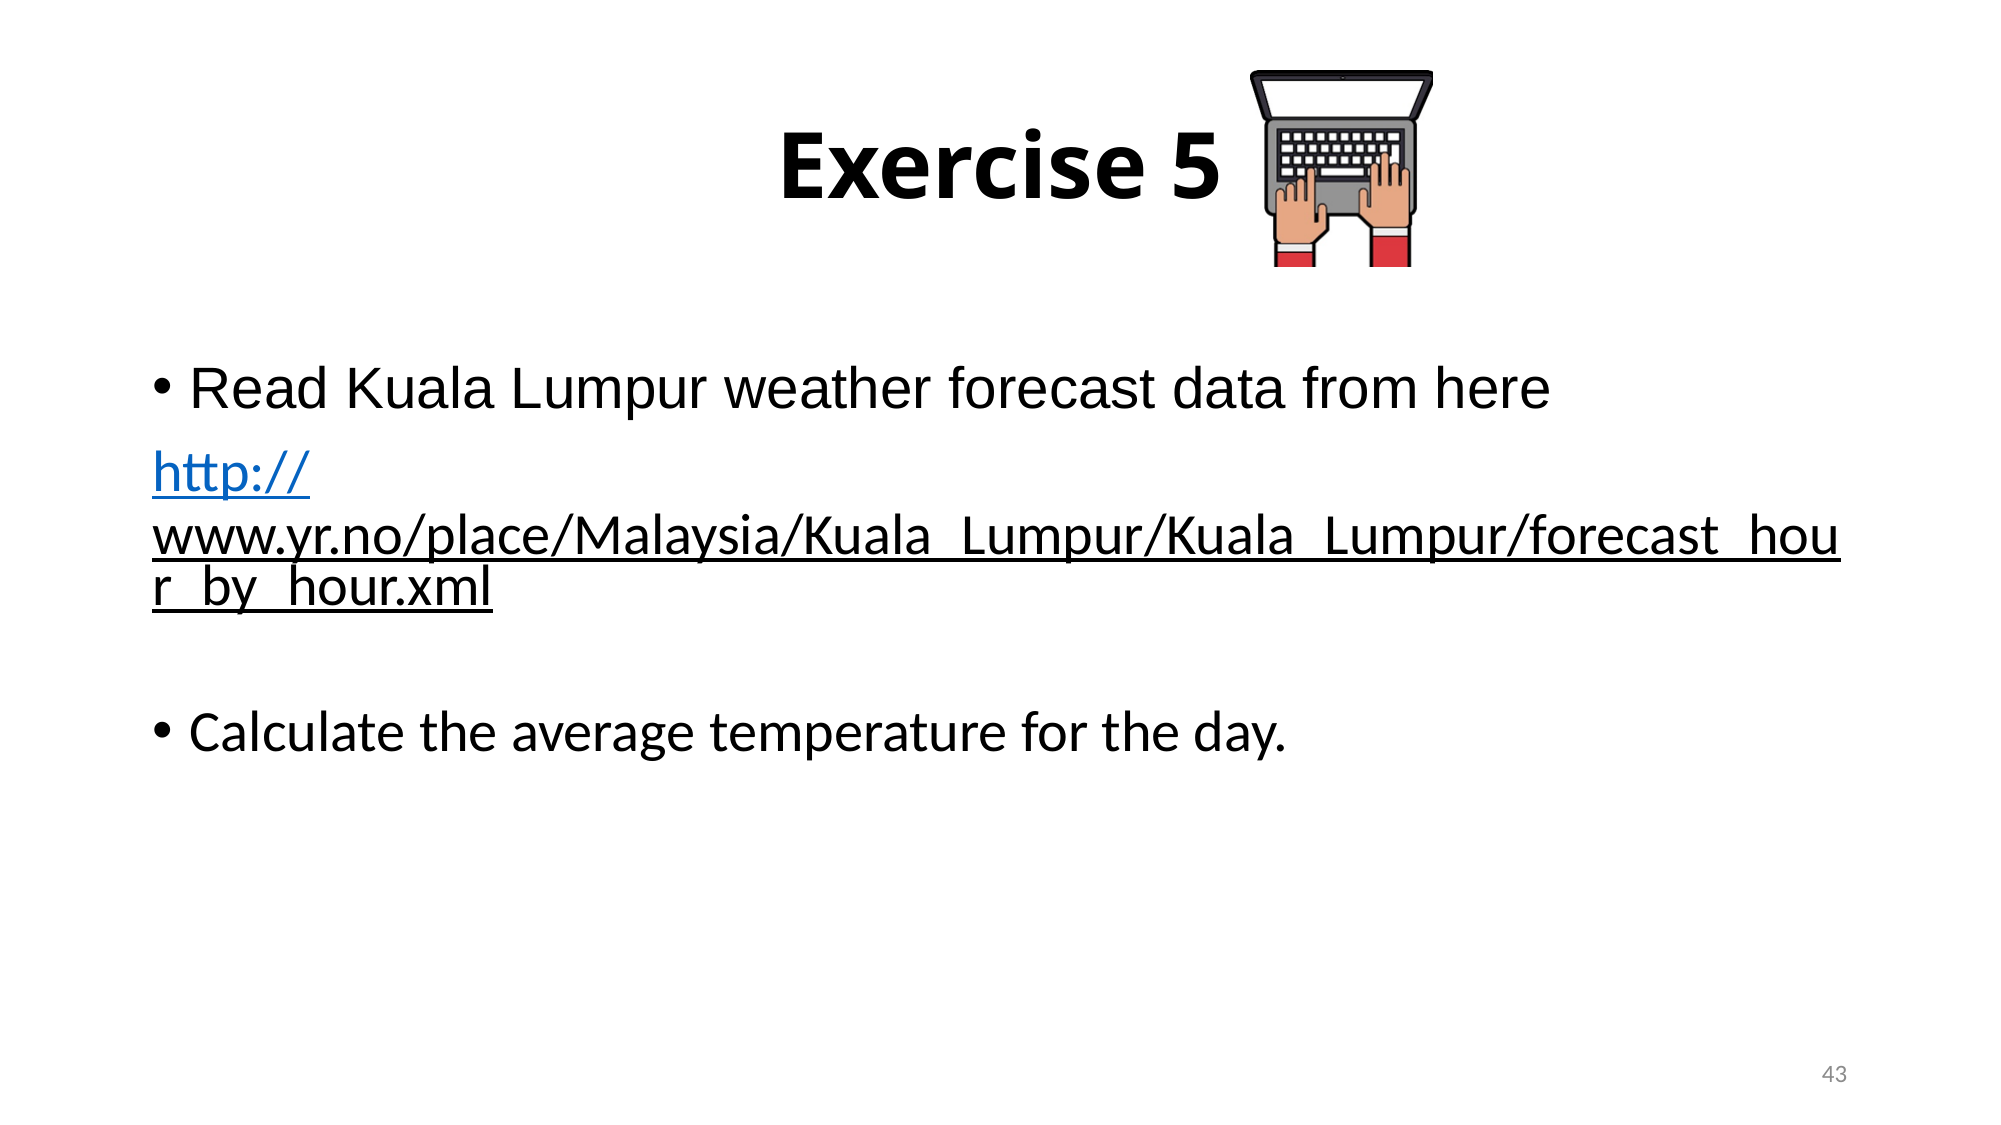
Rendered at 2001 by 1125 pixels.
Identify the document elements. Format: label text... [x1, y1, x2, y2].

picture [1250, 70, 1433, 267]
title Exercise 5 [137, 59, 1863, 278]
list Read Kuala Lumpur weather forecast data from here http://www.yr.no/place/Malaysia/Kuala_Lumpur/Kuala_Lumpur/forecast_hour_by_hour.xml Calculate the average temperature for the day. [137, 299, 1863, 1014]
slide_number 43 [1412, 1042, 1863, 1103]
